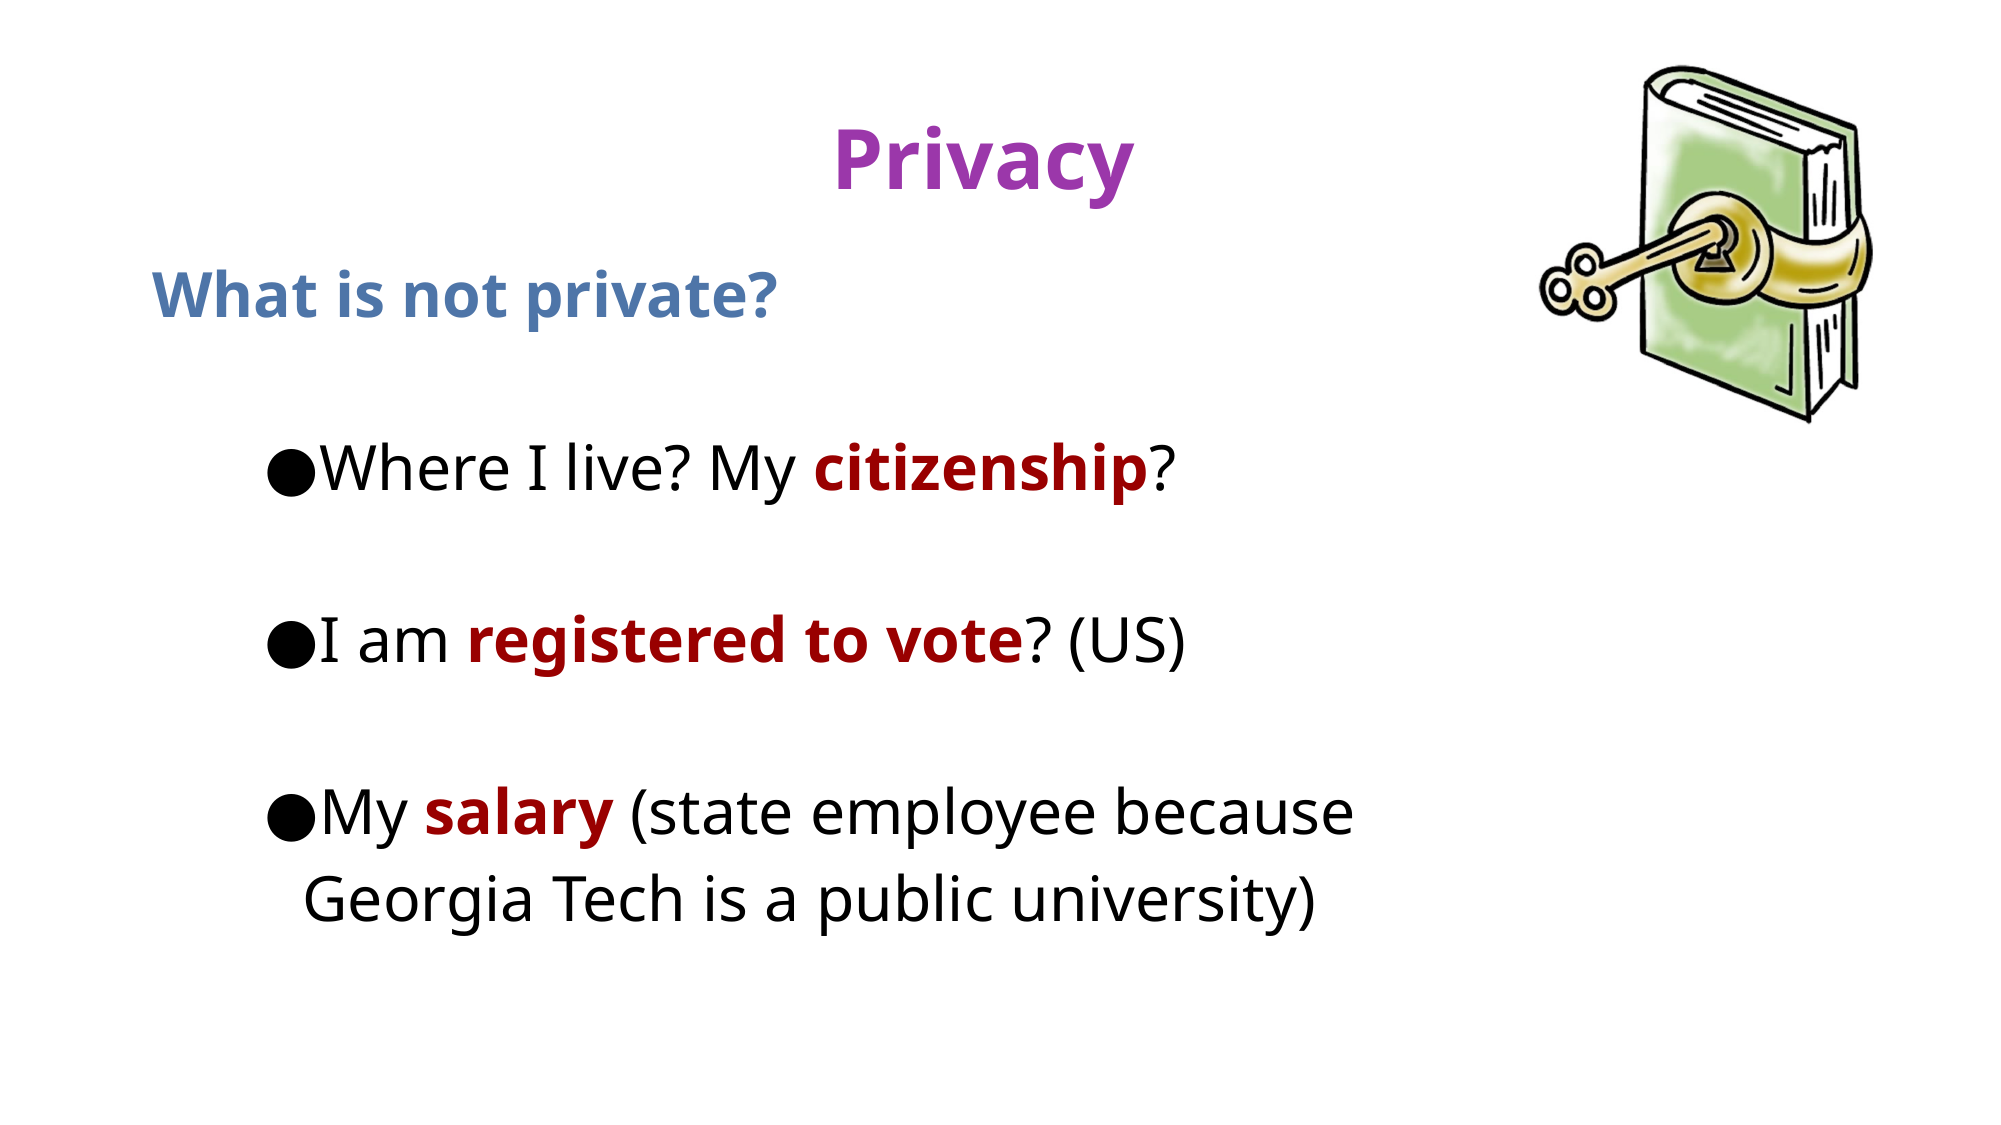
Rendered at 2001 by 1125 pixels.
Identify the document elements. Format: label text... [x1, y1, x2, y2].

title Privacy [133, 37, 1509, 225]
picture [1511, 37, 1893, 451]
list What is not private? Where I live? My citizenship? I am registered to vote? (US) My salary (state employee because Georgia Tech is a public university) [133, 225, 1834, 1030]
